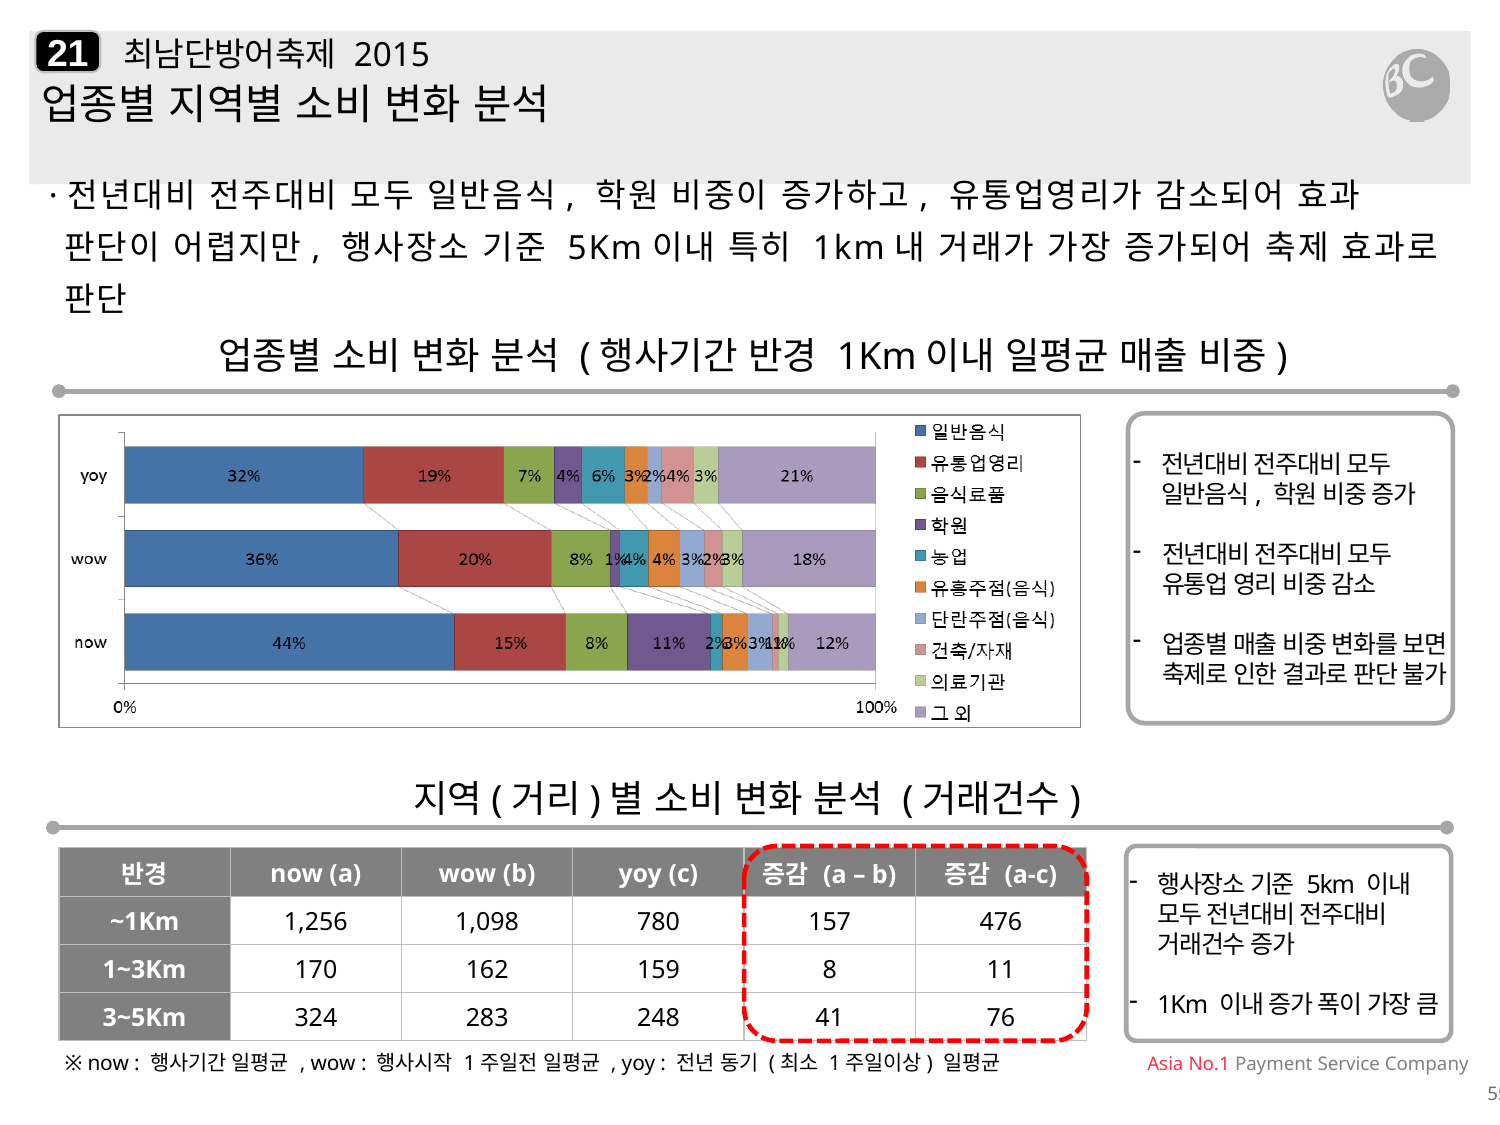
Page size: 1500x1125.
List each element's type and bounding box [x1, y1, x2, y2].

table_header [573, 848, 743, 896]
table_header [231, 848, 401, 896]
table_cell [573, 993, 743, 1040]
table_cell [402, 993, 572, 1040]
picture [58, 414, 1081, 729]
table_cell [231, 993, 401, 1040]
table_cell [60, 945, 230, 992]
text_box [47, 780, 1447, 821]
table_cell [231, 897, 401, 944]
list [41, 83, 1376, 131]
table_cell [60, 897, 230, 944]
table_cell [573, 897, 743, 944]
text_box [53, 337, 1453, 378]
title [41, 33, 1376, 79]
table_header [745, 848, 762, 865]
text_box [36, 184, 1471, 303]
table_cell [402, 945, 572, 992]
text_box [1126, 845, 1452, 1041]
table_cell [60, 993, 230, 1040]
table_header [60, 848, 230, 896]
text_box [1127, 413, 1453, 724]
table_header [1070, 848, 1086, 867]
table_cell [231, 945, 401, 992]
table_cell [745, 1022, 763, 1040]
table_cell [402, 897, 572, 944]
text_box [33, 28, 103, 75]
text_box [743, 845, 1088, 1042]
table_cell [573, 945, 743, 992]
table_header [402, 848, 572, 896]
text_box [64, 1052, 1134, 1076]
table_cell [1067, 1020, 1086, 1040]
picture [1383, 49, 1450, 122]
